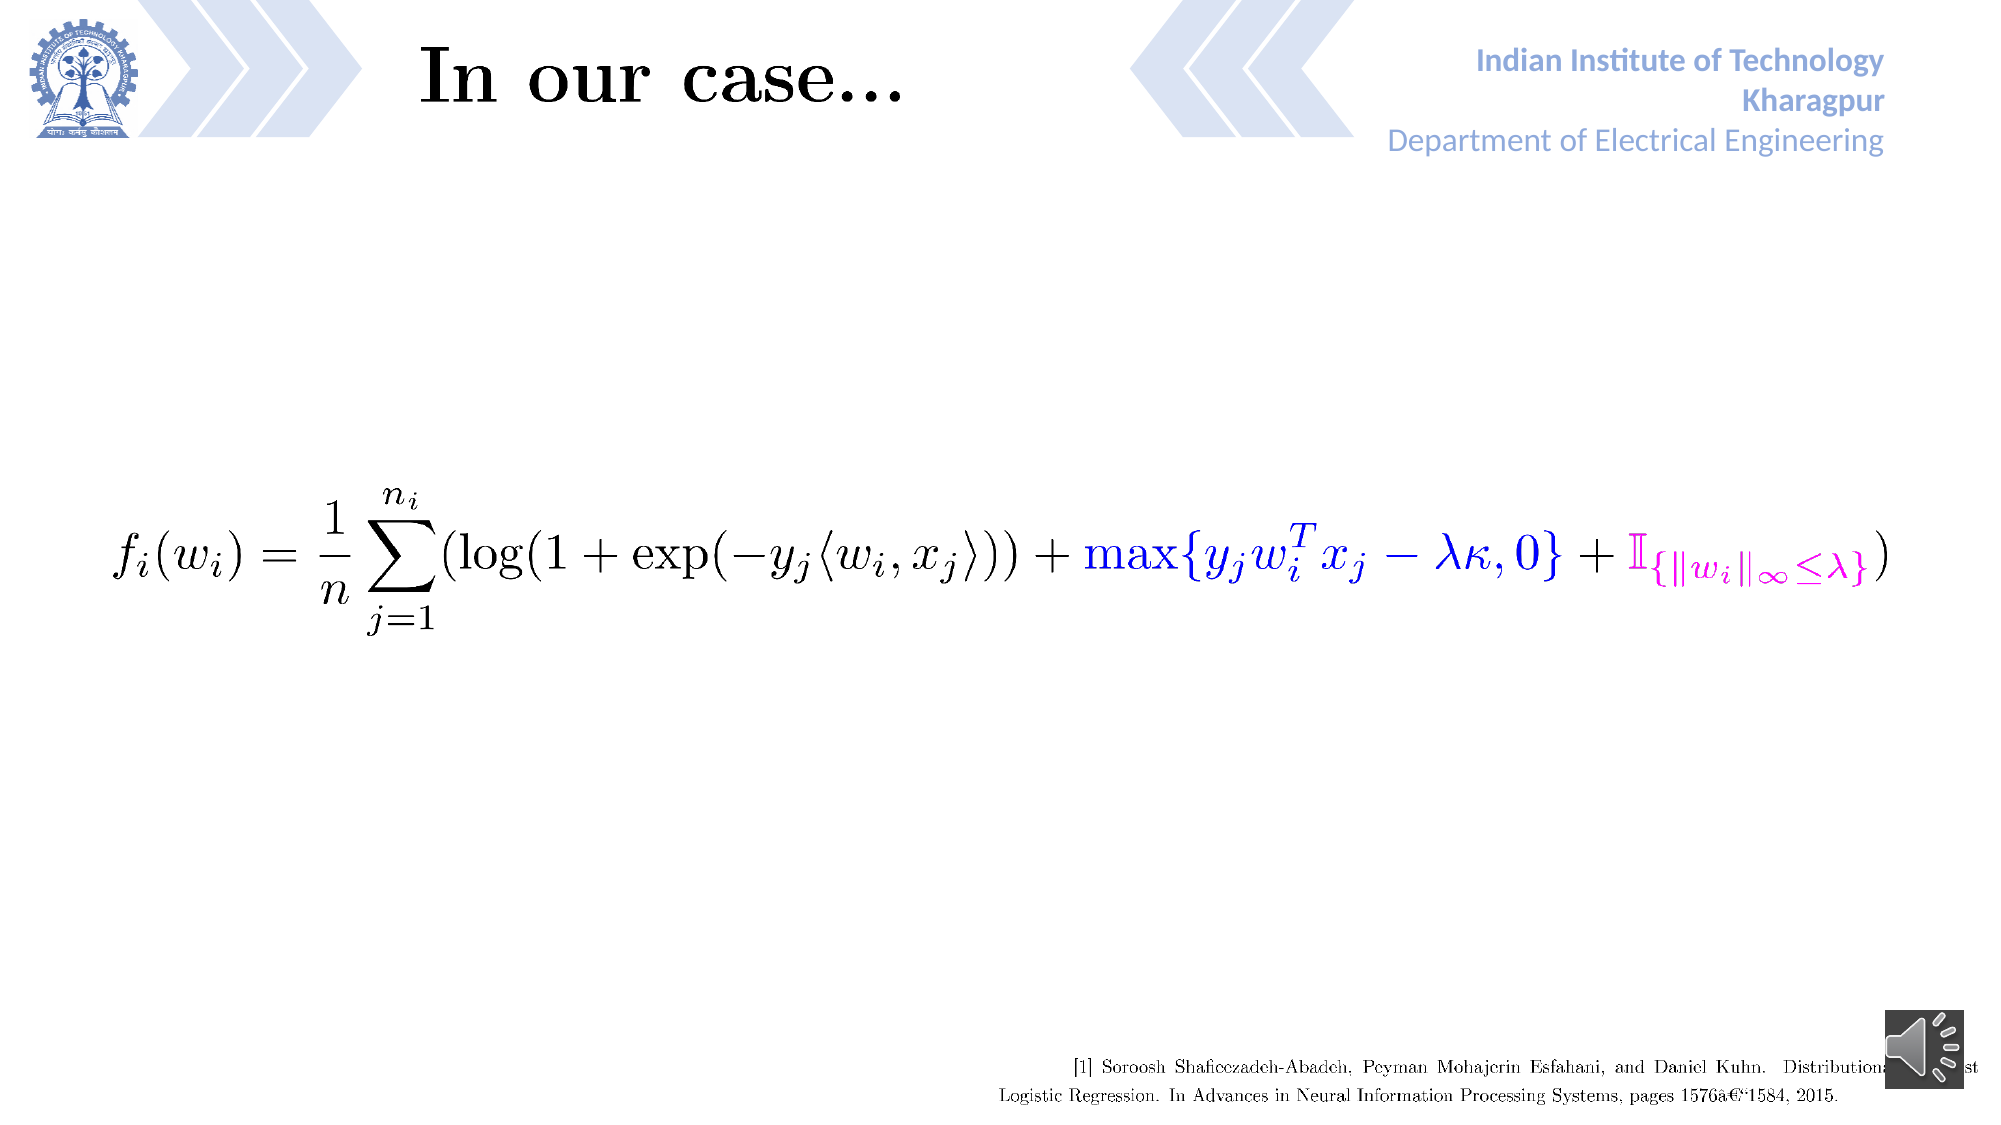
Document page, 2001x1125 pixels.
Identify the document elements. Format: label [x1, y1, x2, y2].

picture [999, 1009, 1978, 1105]
picture [421, 47, 900, 102]
picture [113, 488, 1887, 636]
